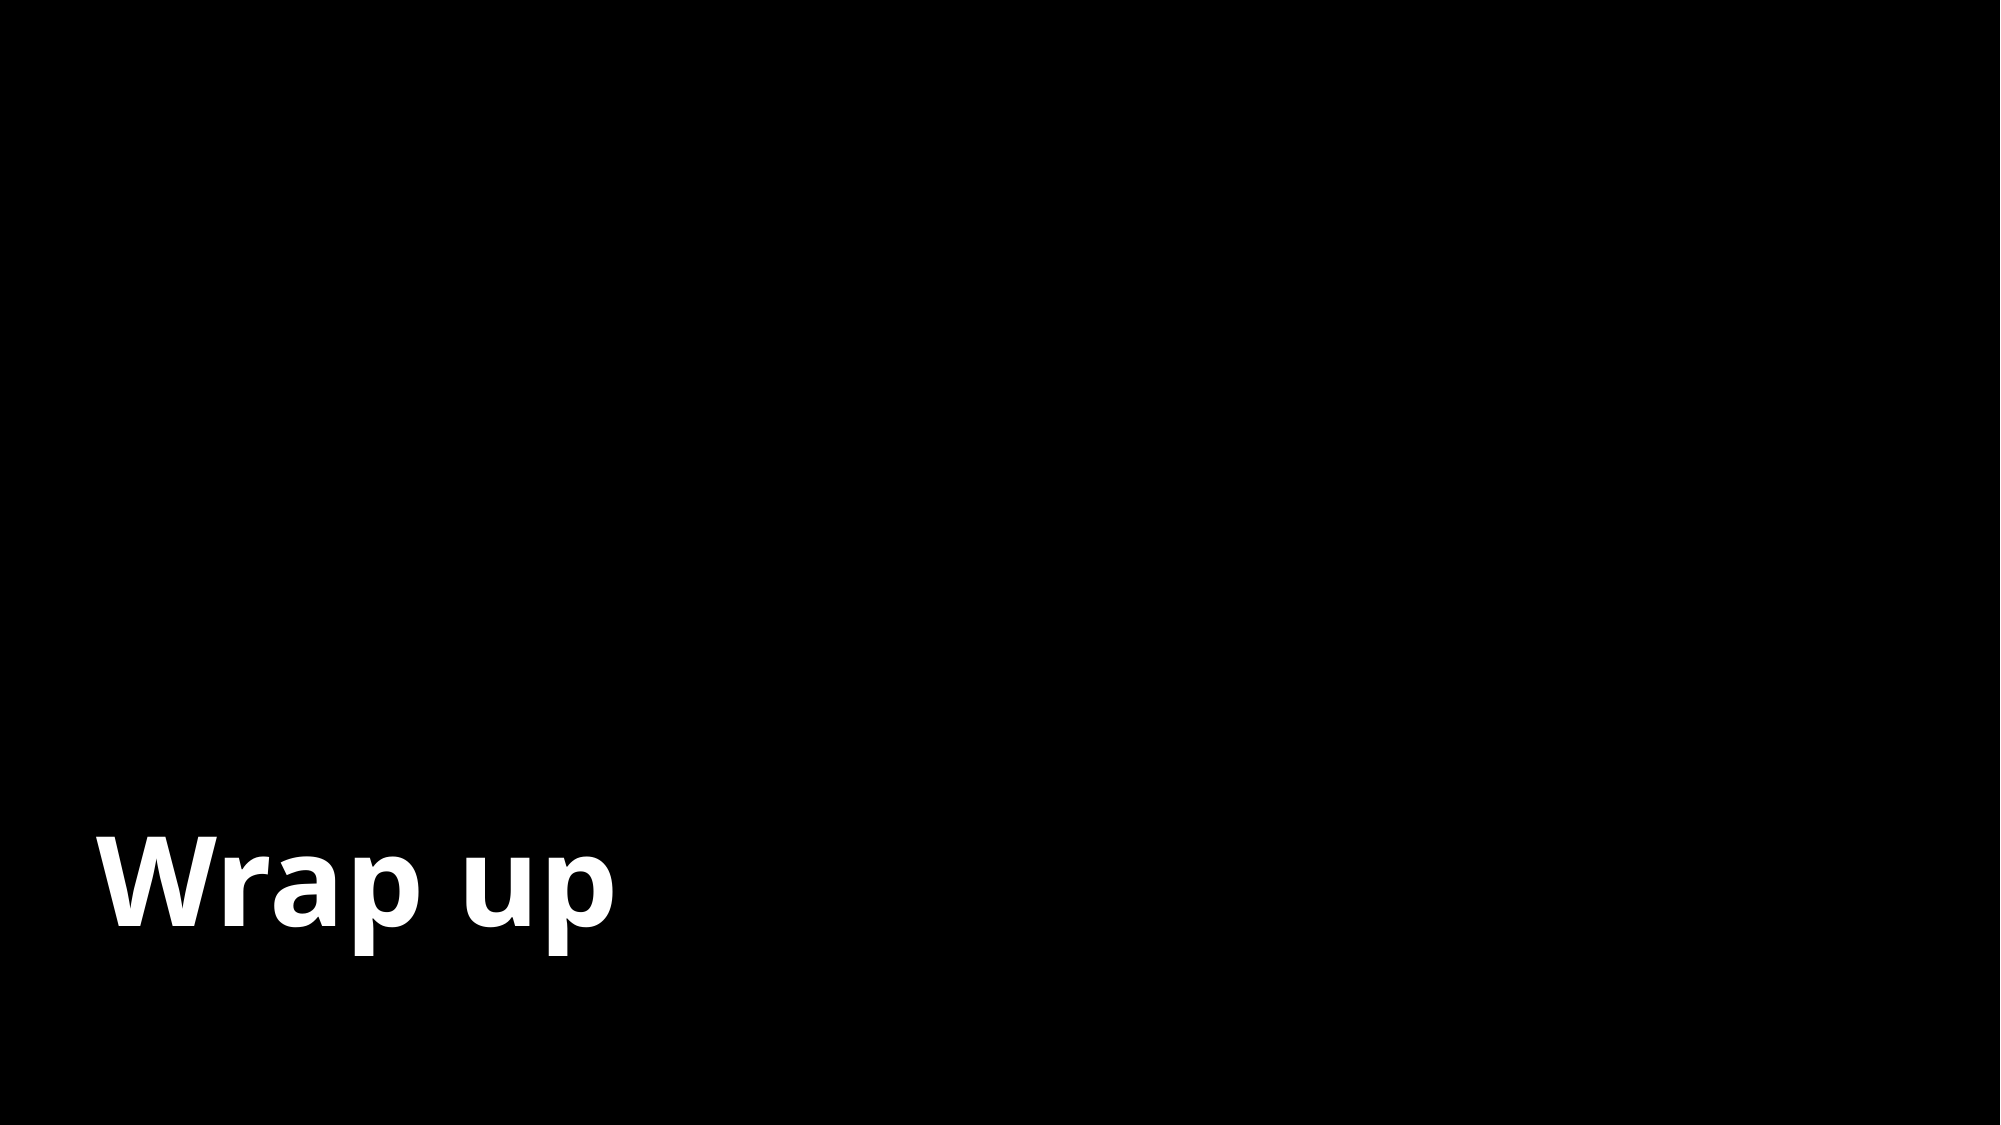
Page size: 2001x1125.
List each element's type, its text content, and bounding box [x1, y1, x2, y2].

title Wrap up [81, 811, 1824, 1068]
